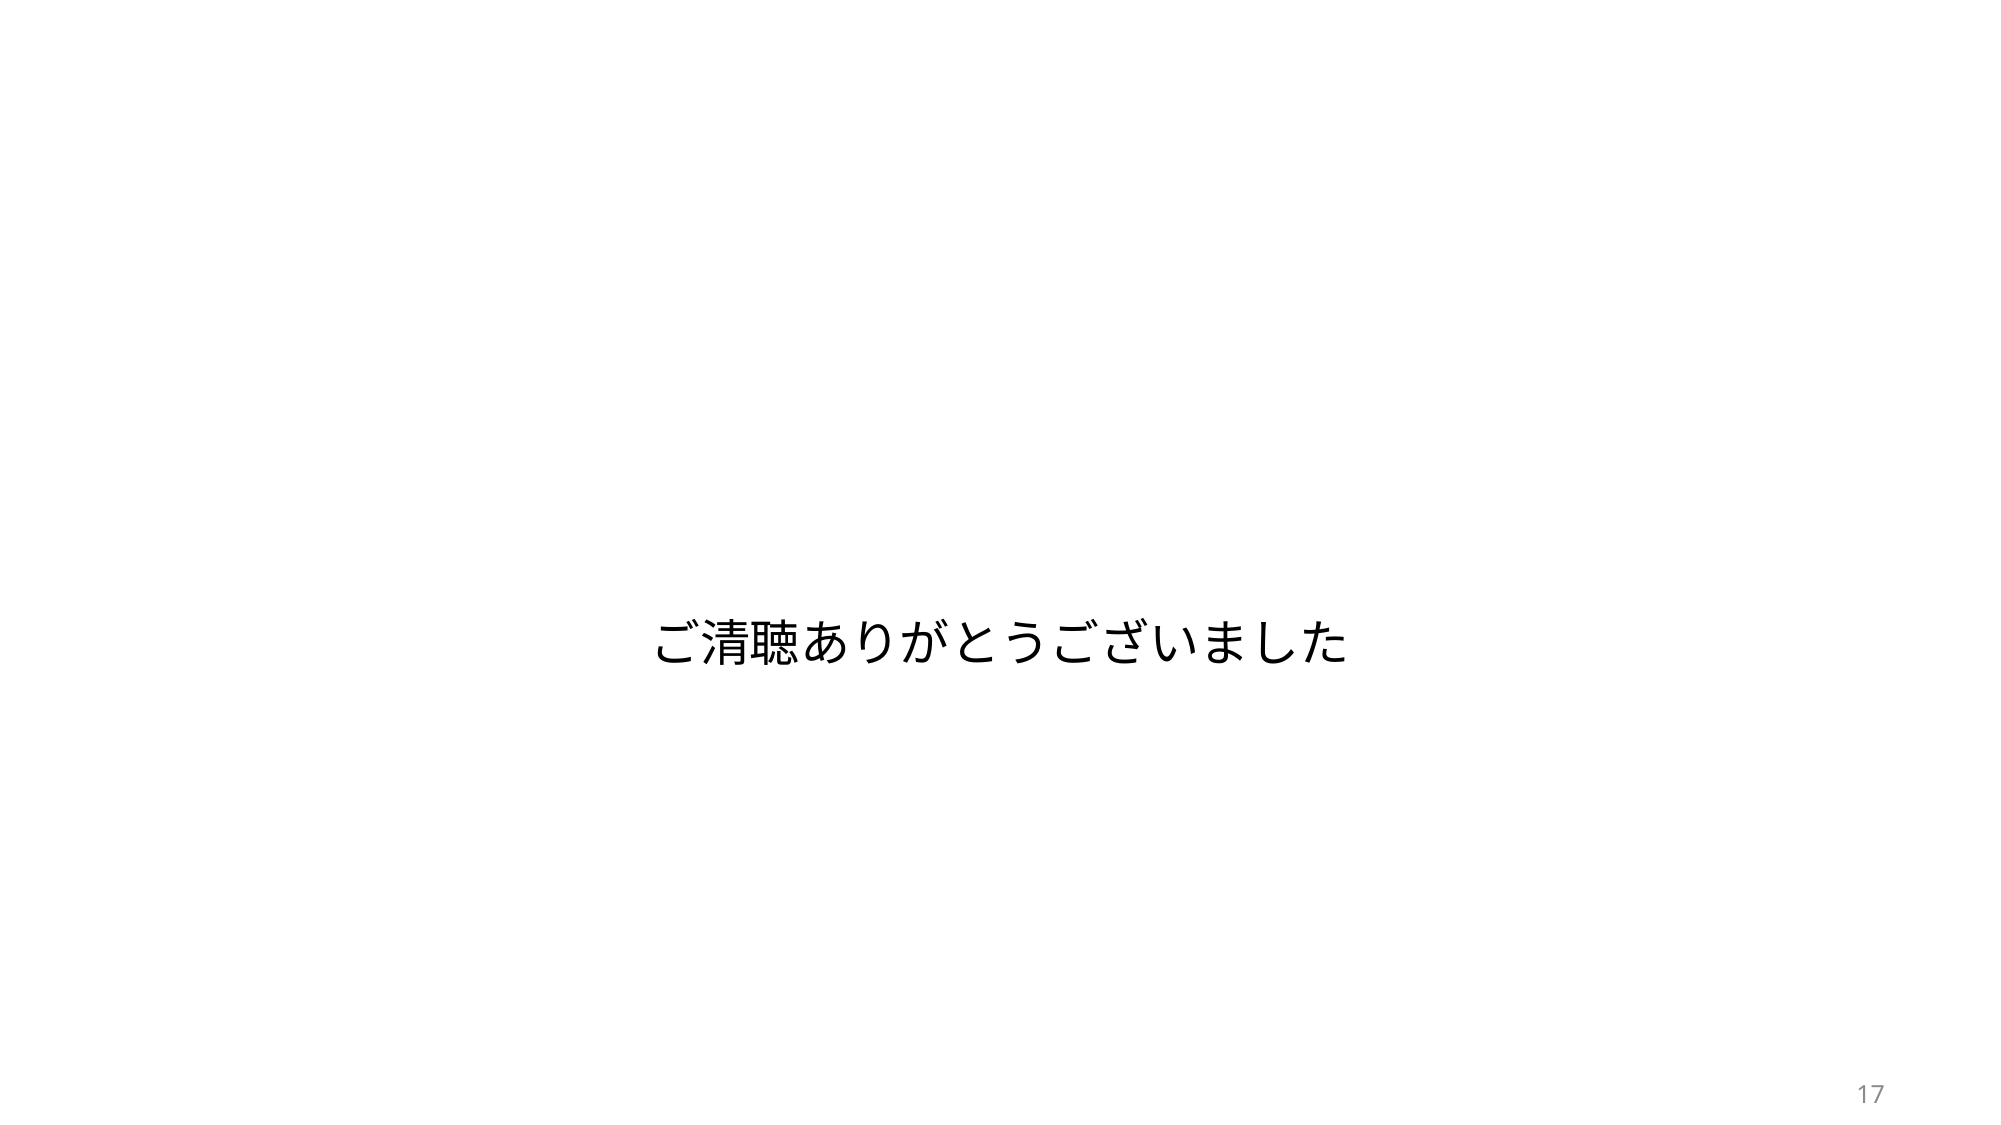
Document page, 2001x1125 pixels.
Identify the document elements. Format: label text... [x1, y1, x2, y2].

list ご清聴ありがとうございました [99, 212, 1900, 1042]
slide_number 17 [1433, 1065, 1900, 1125]
